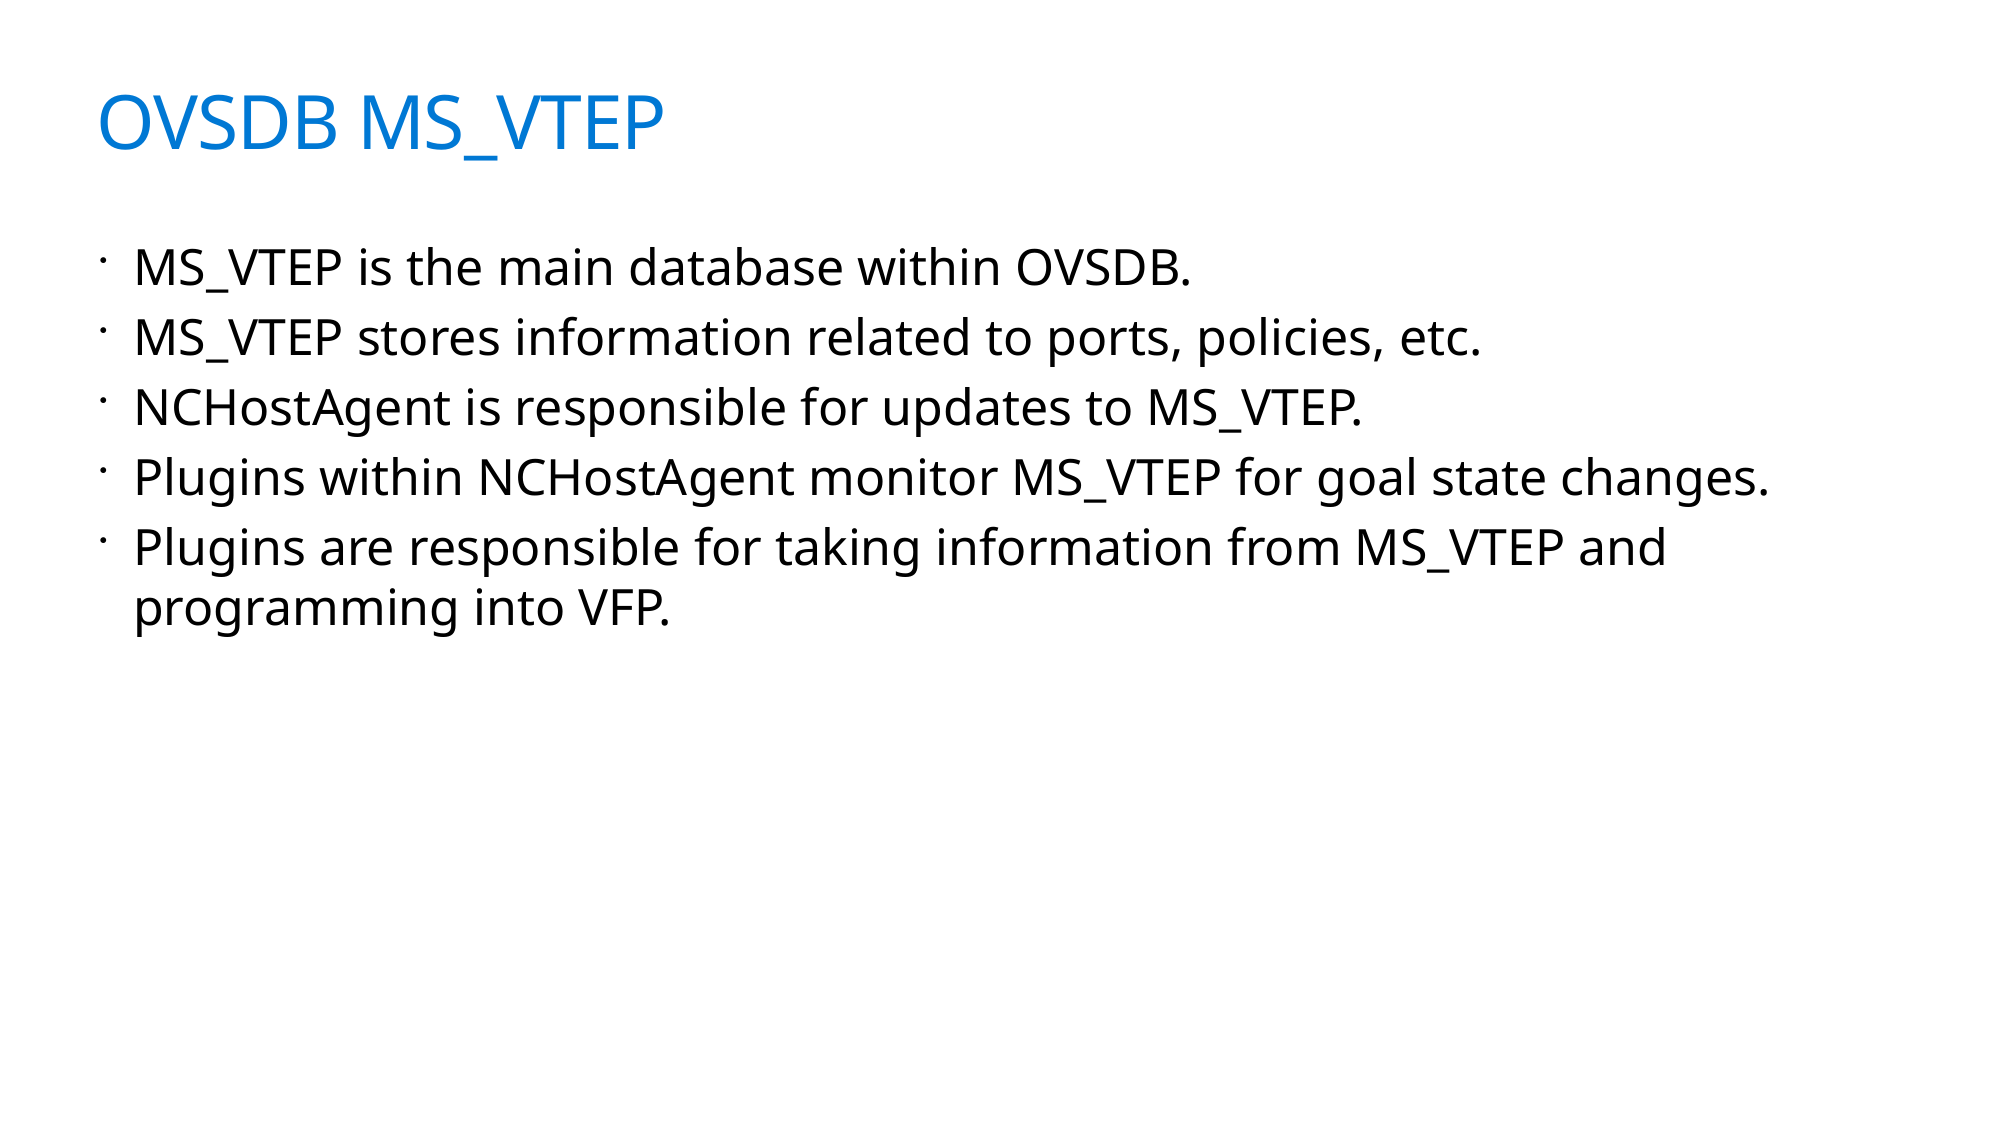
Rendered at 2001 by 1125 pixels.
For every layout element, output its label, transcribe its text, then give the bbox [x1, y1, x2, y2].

title OVSDB MS_VTEP [96, 75, 1904, 166]
list MS_VTEP is the main database within OVSDB. MS_VTEP stores information related to ports, policies, etc. NCHostAgent is responsible for updates to MS_VTEP. Plugins within NCHostAgent monitor MS_VTEP for goal state changes. Plugins are responsible for taking information from MS_VTEP and programming into VFP. [95, 235, 1904, 874]
